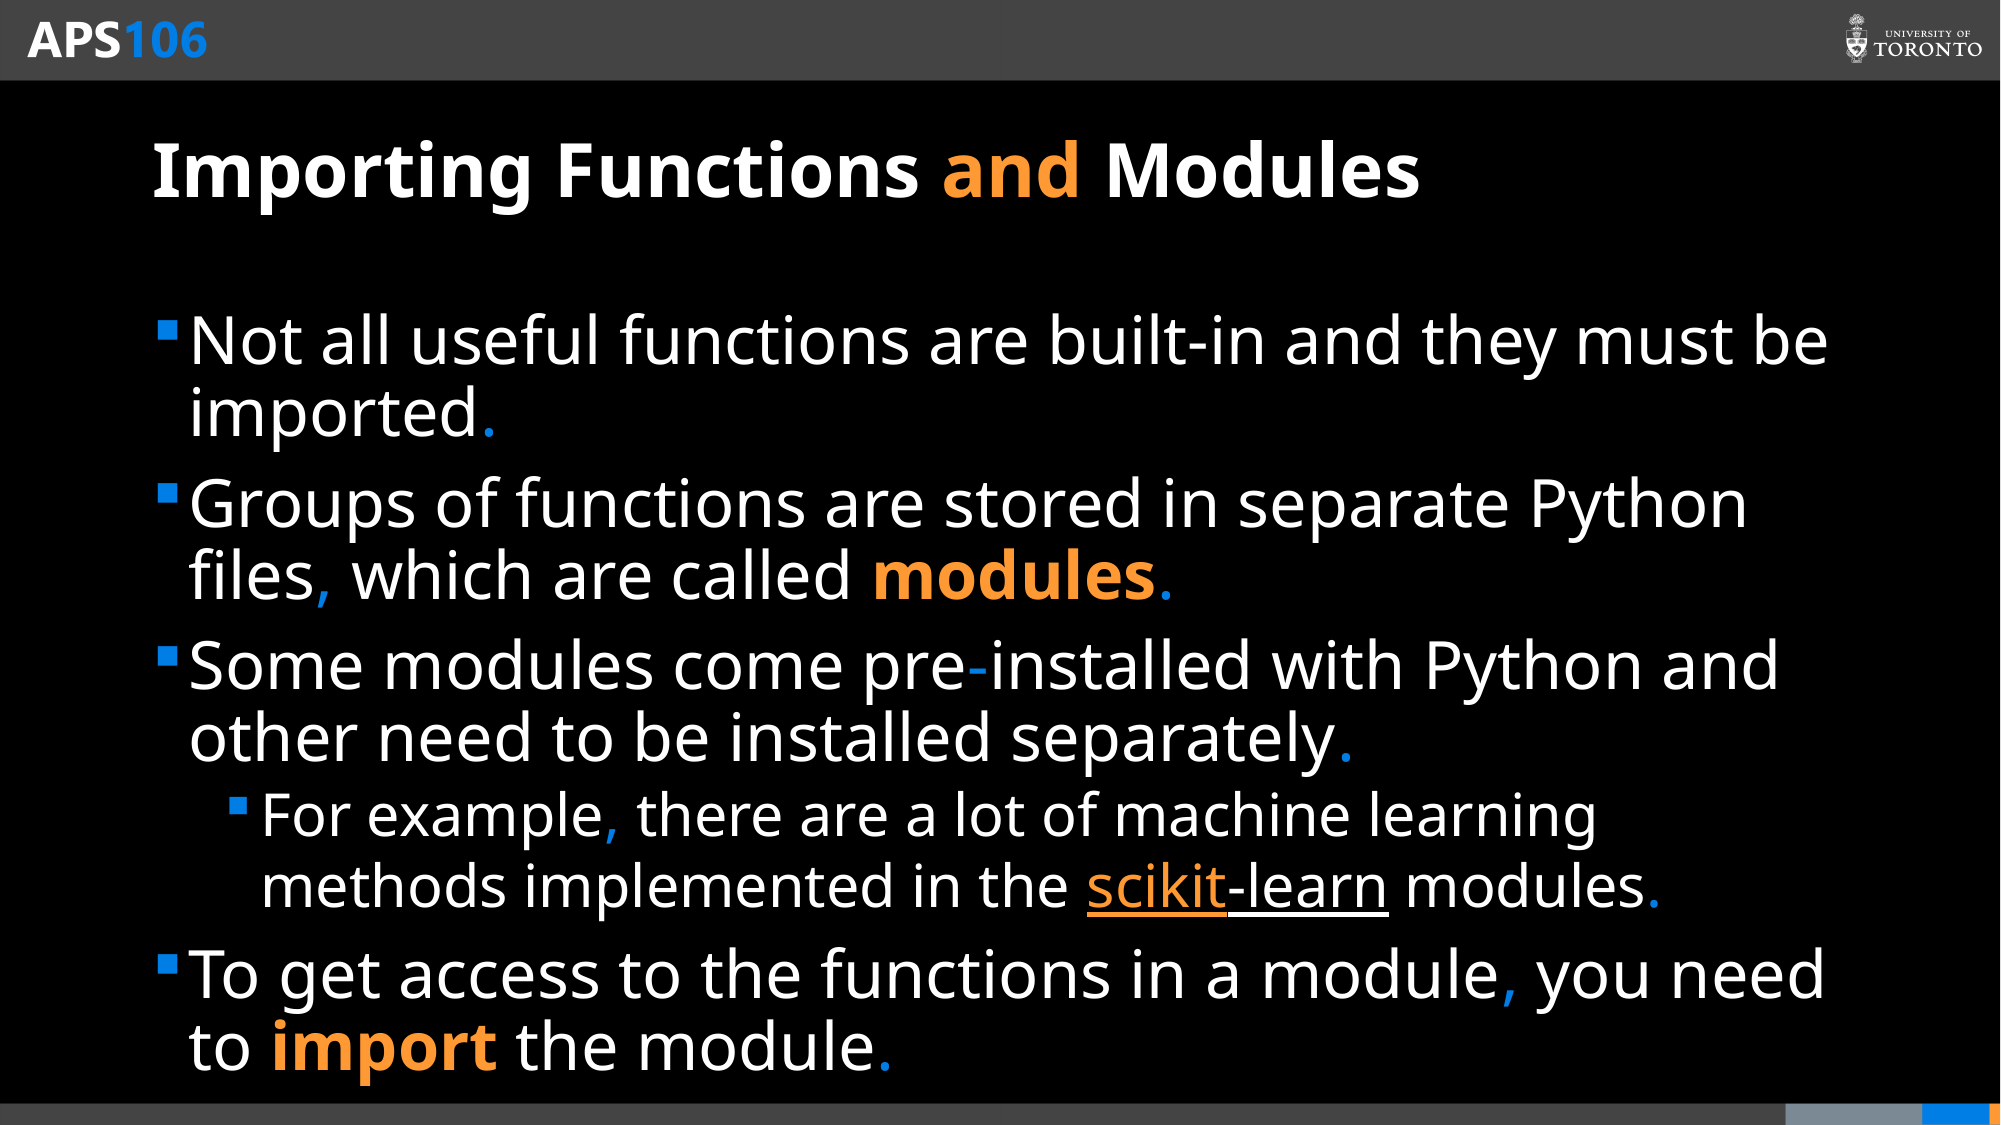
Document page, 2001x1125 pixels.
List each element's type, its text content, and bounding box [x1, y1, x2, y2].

list Not all useful functions are built-in and they must be imported. Groups of functions are stored in separate Python files, which are called modules. Some modules come pre-installed with Python and other need to be installed separately. For example, there are a lot of machine learning methods implemented in the scikit-learn modules. To get access to the functions in a module, you need to import the module. [137, 299, 1863, 1093]
title Importing Functions and Modules [137, 119, 1863, 227]
picture [0, 0, 2001, 1125]
